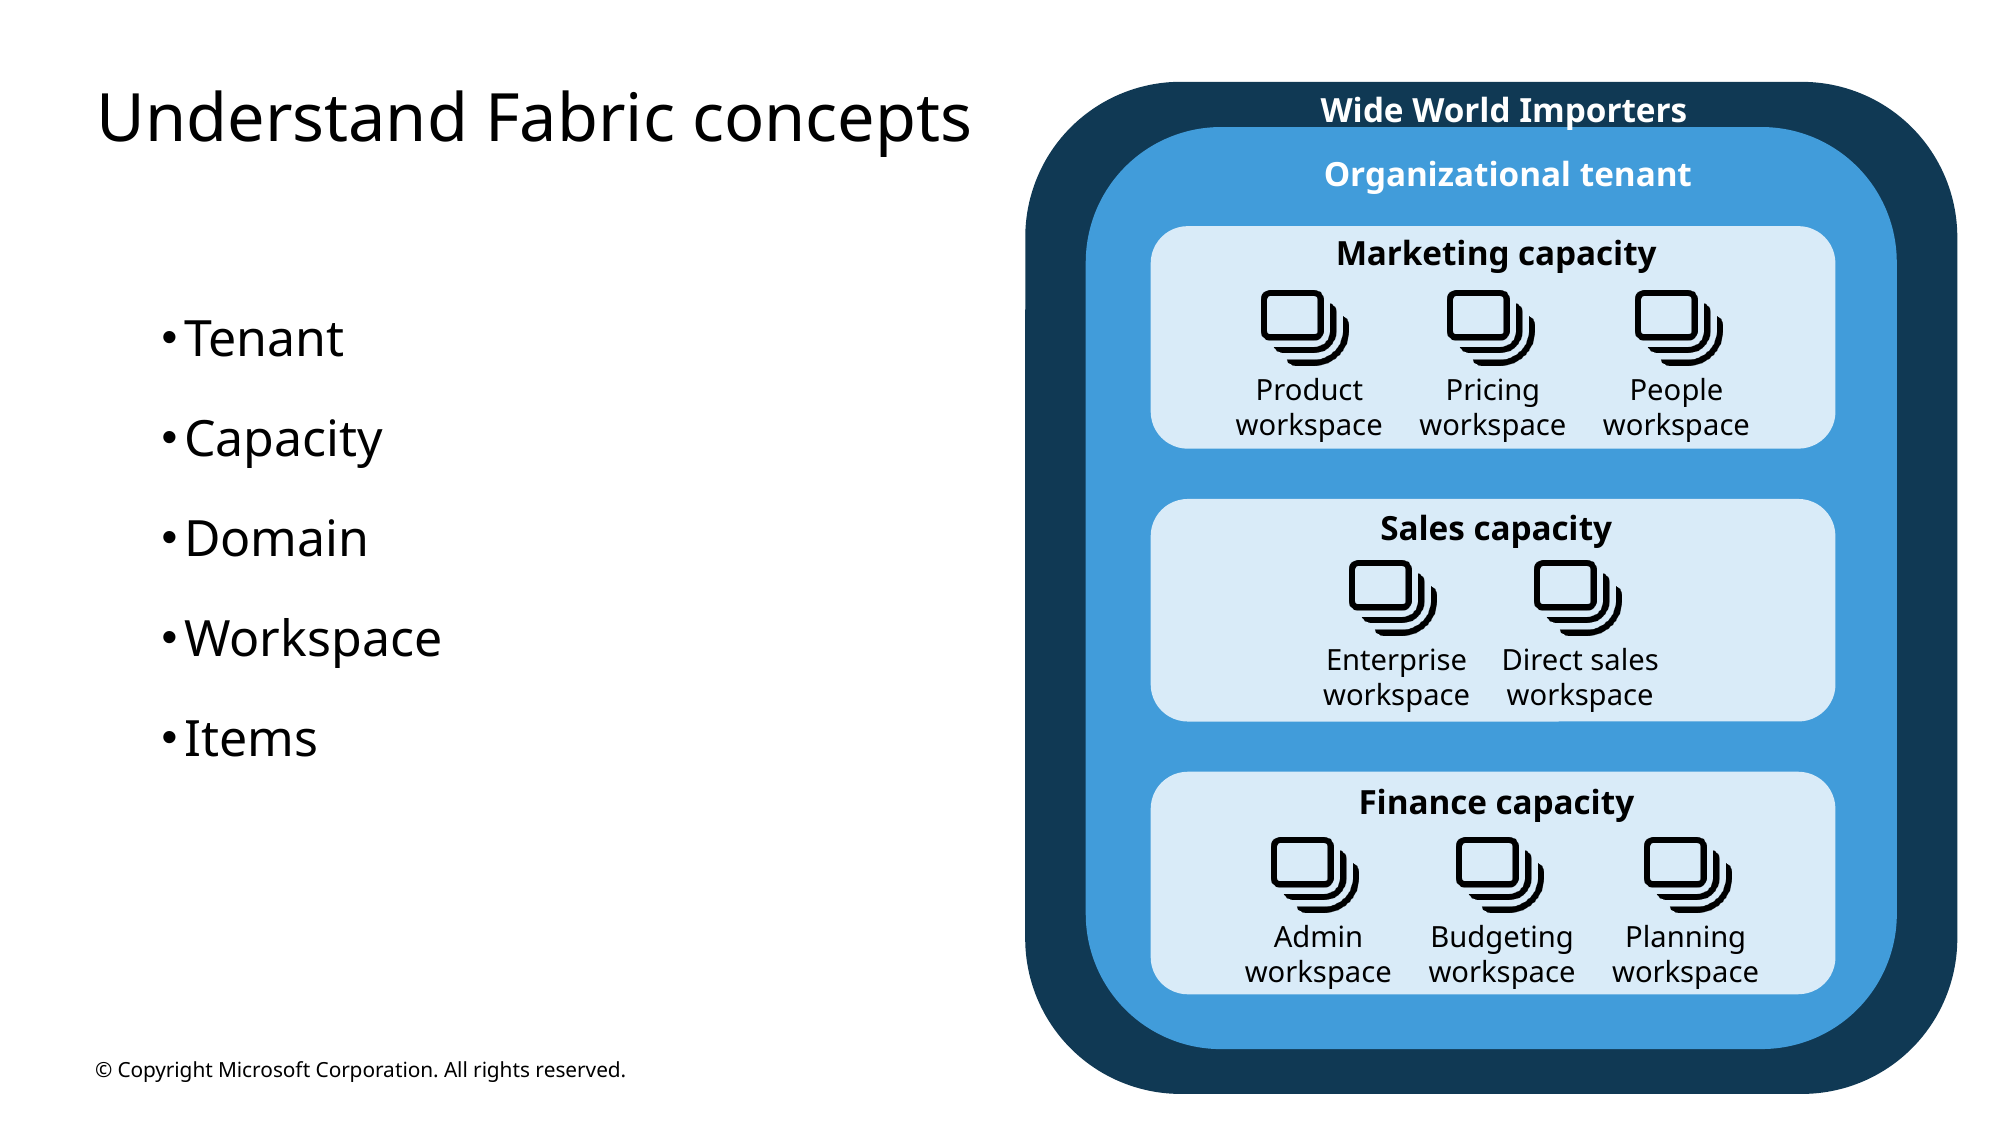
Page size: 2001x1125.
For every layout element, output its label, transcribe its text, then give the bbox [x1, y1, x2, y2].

title Understand Fabric concepts [96, 75, 1904, 156]
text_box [1024, 81, 1958, 1095]
list Tenant Capacity Domain Workspace Items [161, 276, 756, 769]
